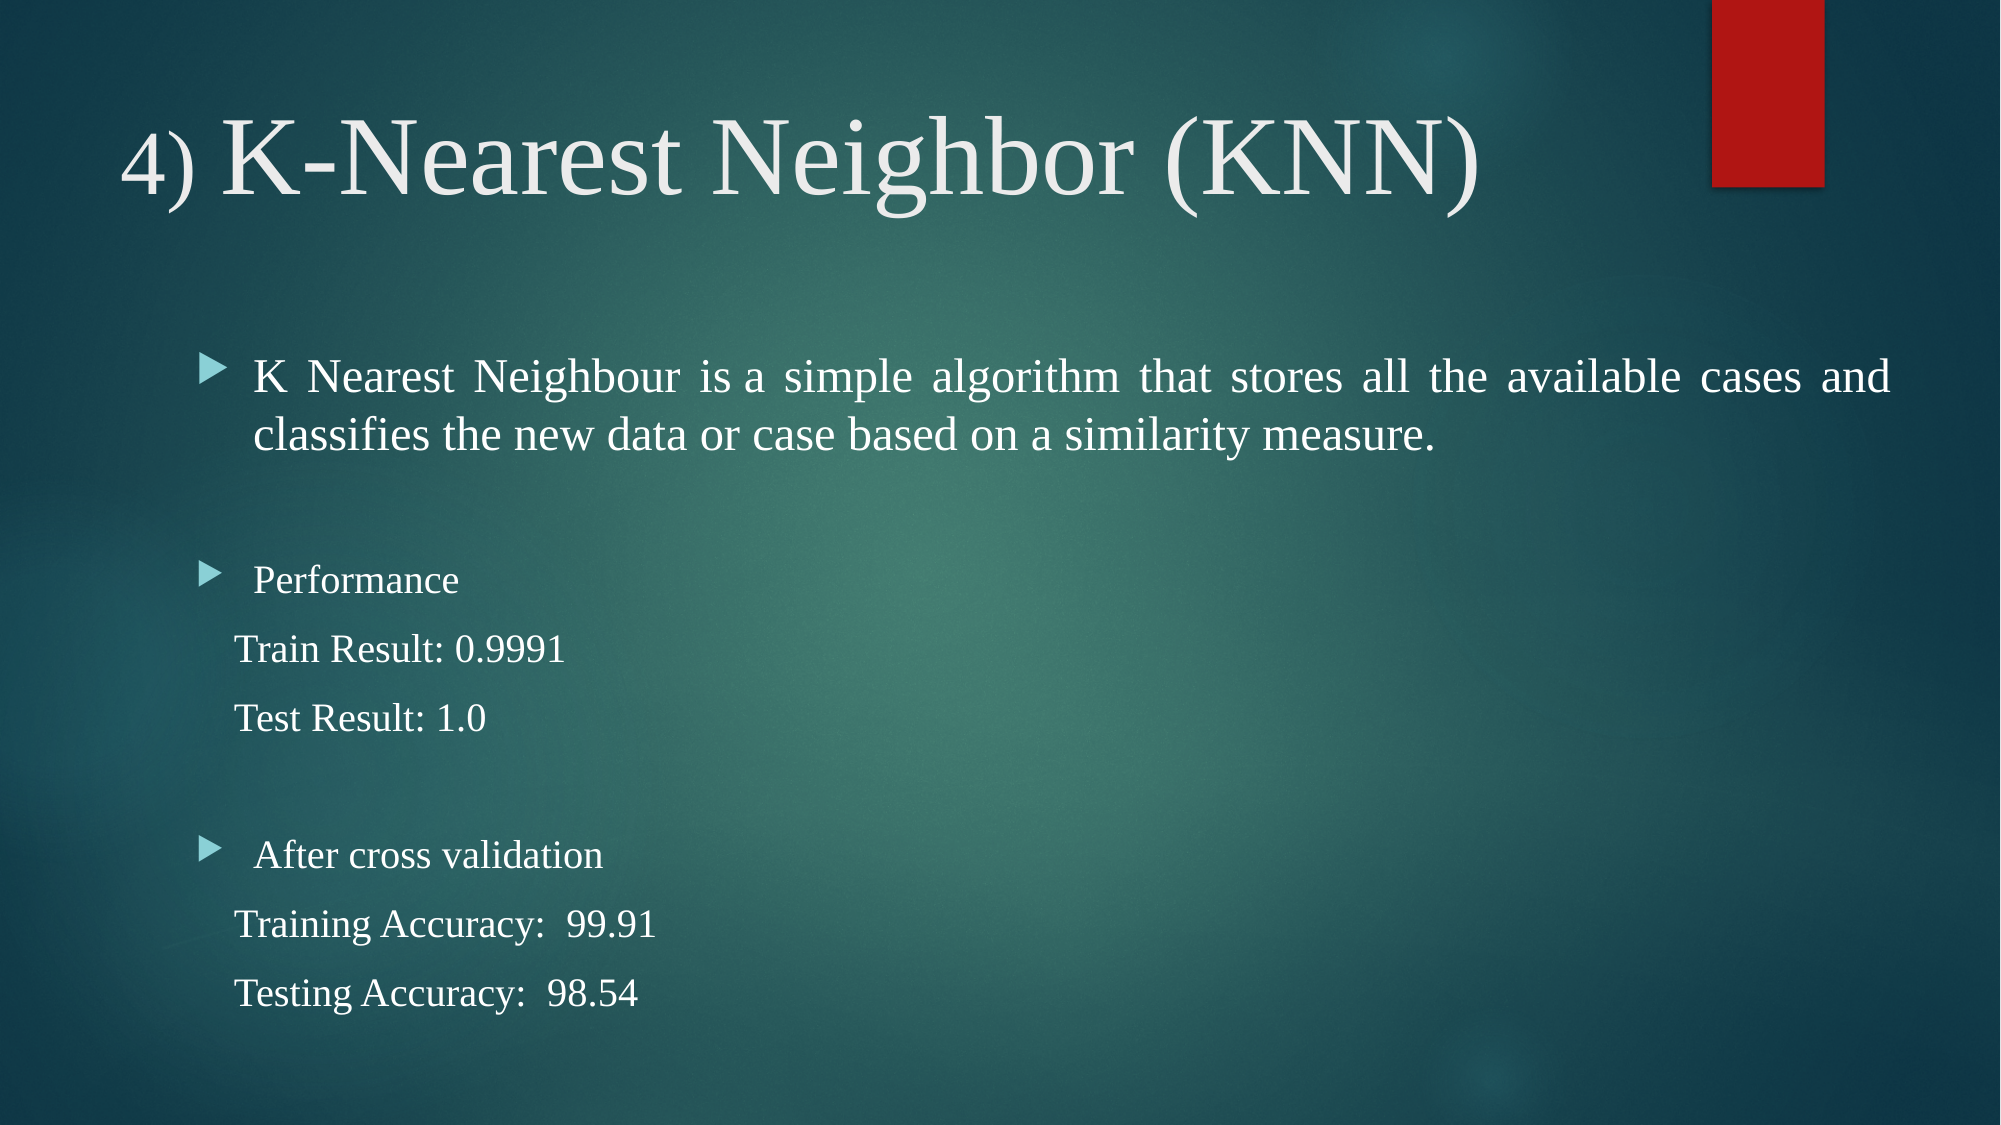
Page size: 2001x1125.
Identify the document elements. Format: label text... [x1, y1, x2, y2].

picture [0, 0, 2001, 1125]
title 4) K-Nearest Neighbor (KNN) [106, 74, 1649, 304]
list K Nearest Neighbour is a simple algorithm that stores all the available cases and classifies the new data or case based on a similarity measure. Performance Train Result: 0.9991 Test Result: 1.0 After cross validation Training Accuracy: 99.91 Testing Accuracy: 98.54 [181, 336, 1908, 1025]
